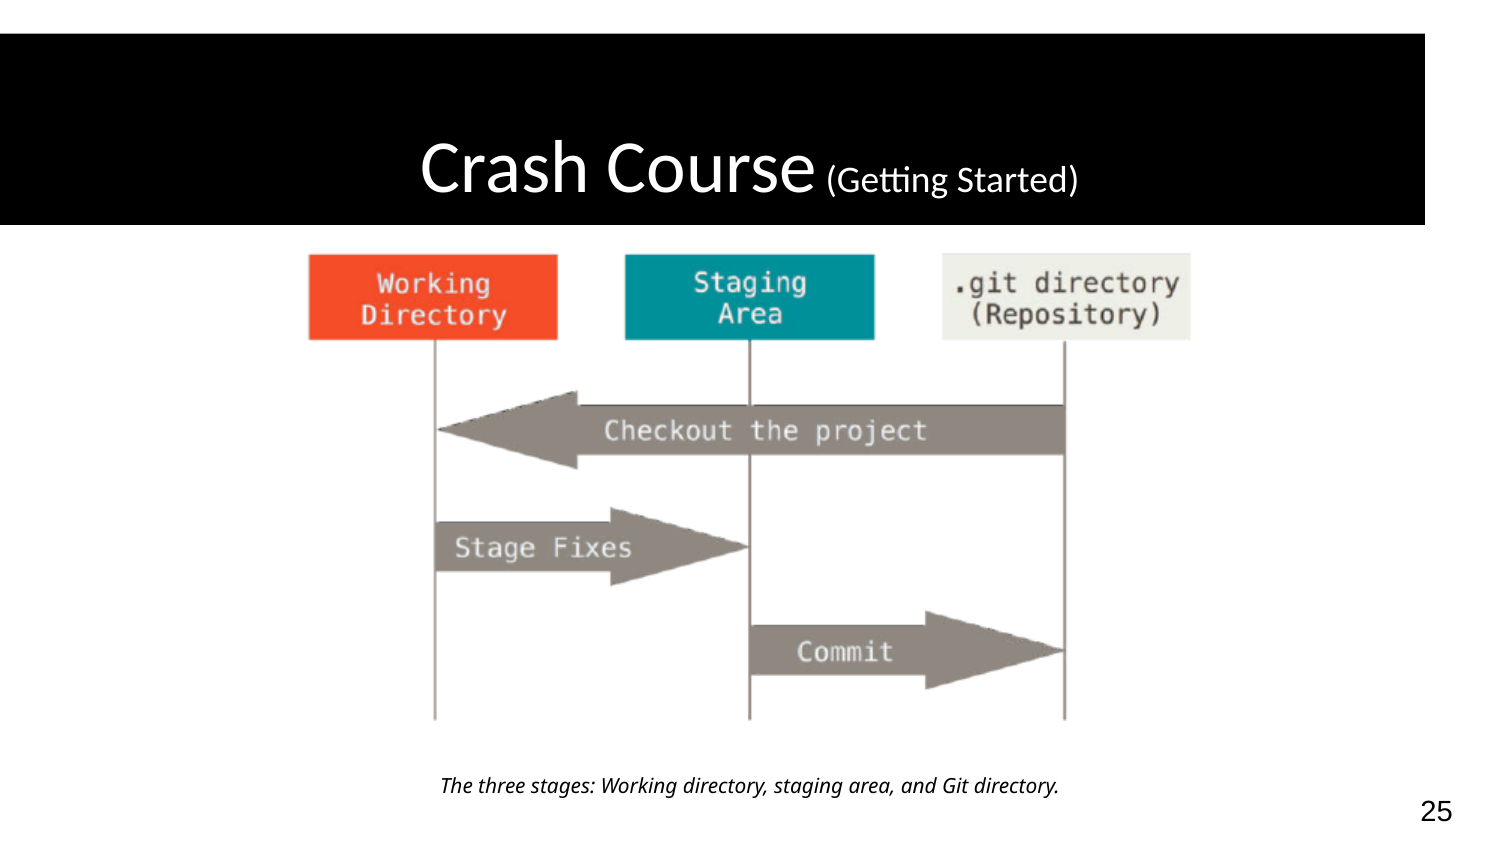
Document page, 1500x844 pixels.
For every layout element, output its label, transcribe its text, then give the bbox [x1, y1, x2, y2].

title Crash Course (Getting Started) [75, 33, 1425, 223]
text_box The three stages: Working directory, staging area, and Git directory. [374, 765, 1125, 806]
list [296, 234, 1204, 754]
